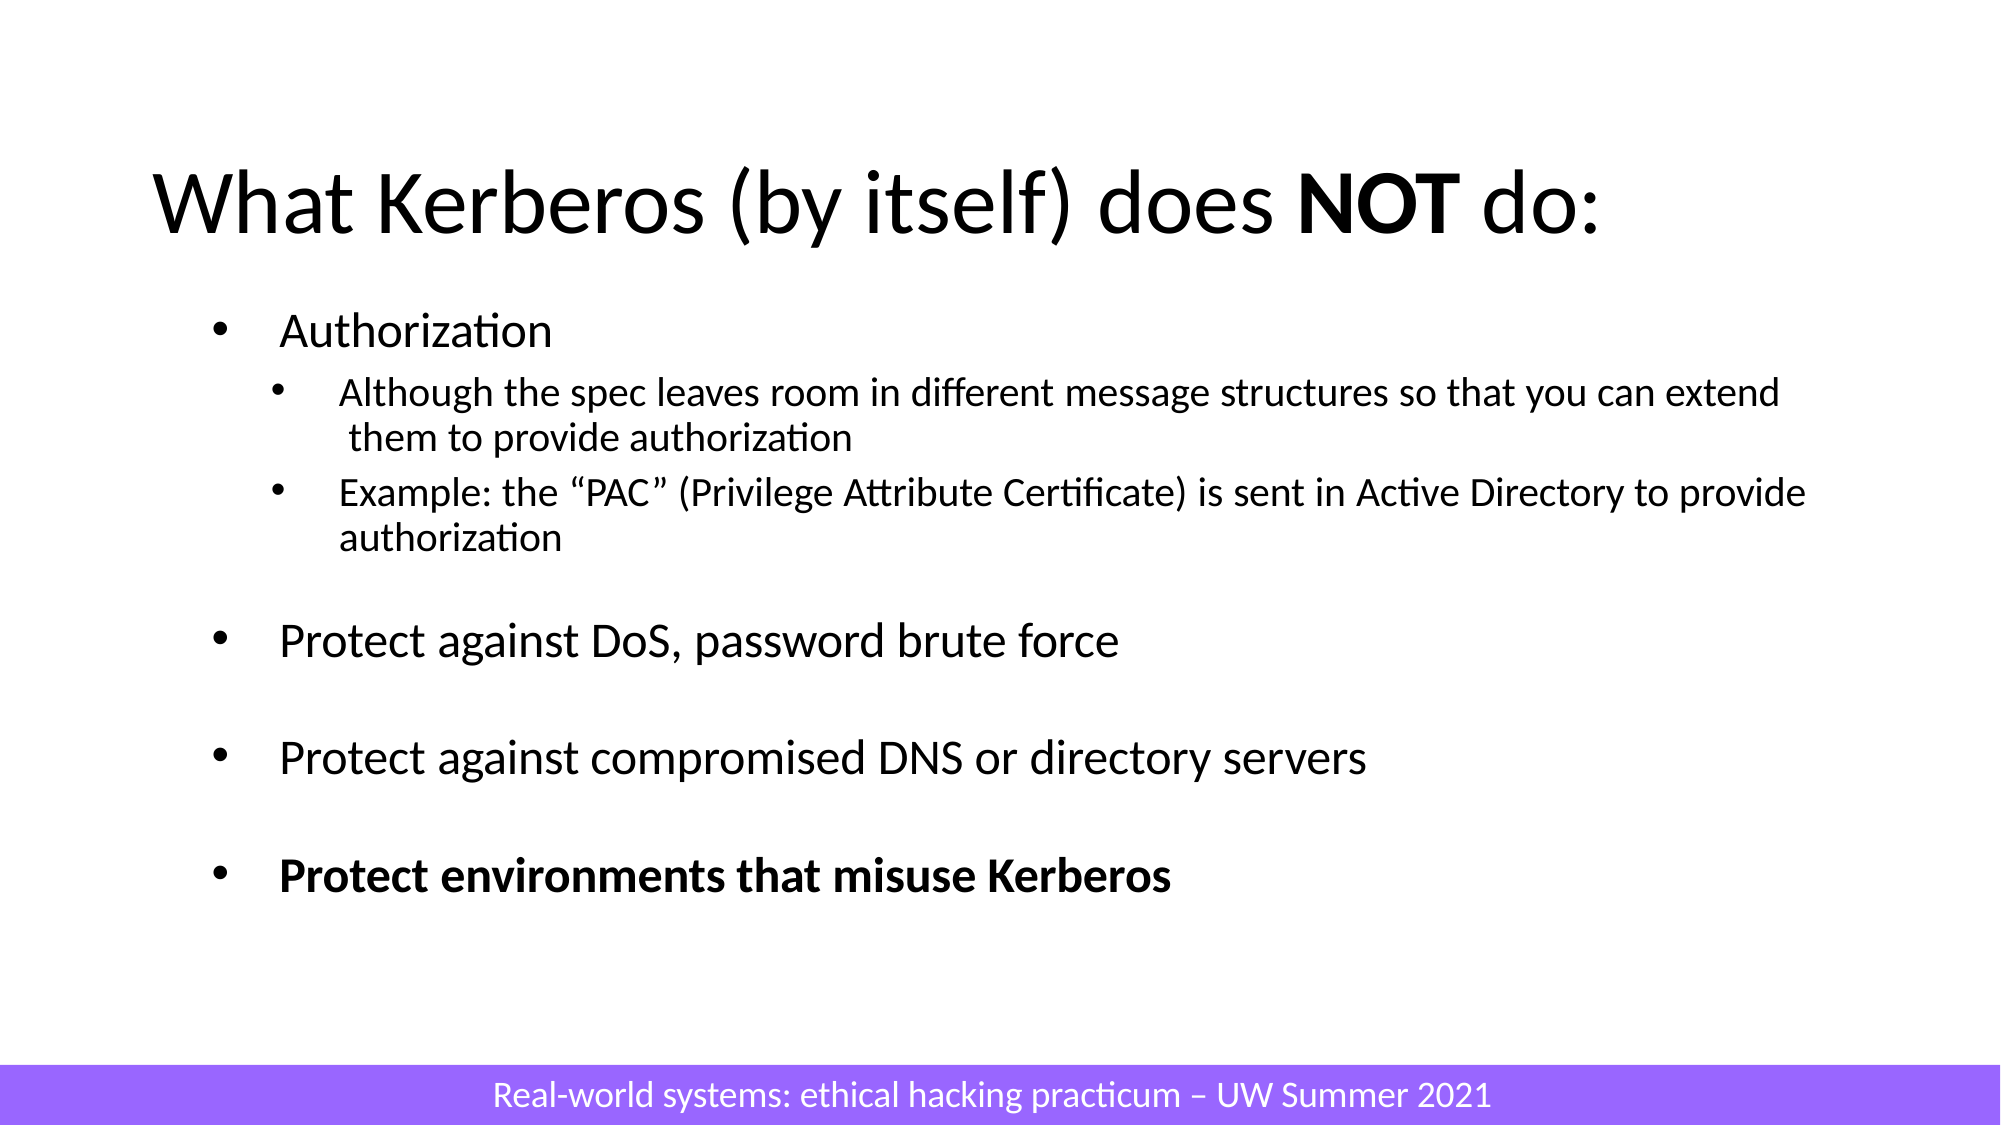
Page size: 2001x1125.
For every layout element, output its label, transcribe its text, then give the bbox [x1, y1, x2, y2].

footer Real-world systems: ethical hacking practicum – UW Summer 2021 [492, 1079, 1508, 1117]
text_box Authorization Although the spec leaves room in different message structures so that you can extend them to provide authorization Example: the “PAC” (Privilege Attribute Certificate) is sent in Active Directory to provide authorization Protect against DoS, password brute force Protect against compromised DNS or directory servers Protect environments that misuse Kerberos [209, 288, 1821, 903]
title What Kerberos (by itself) does NOT do: [150, 140, 1610, 331]
